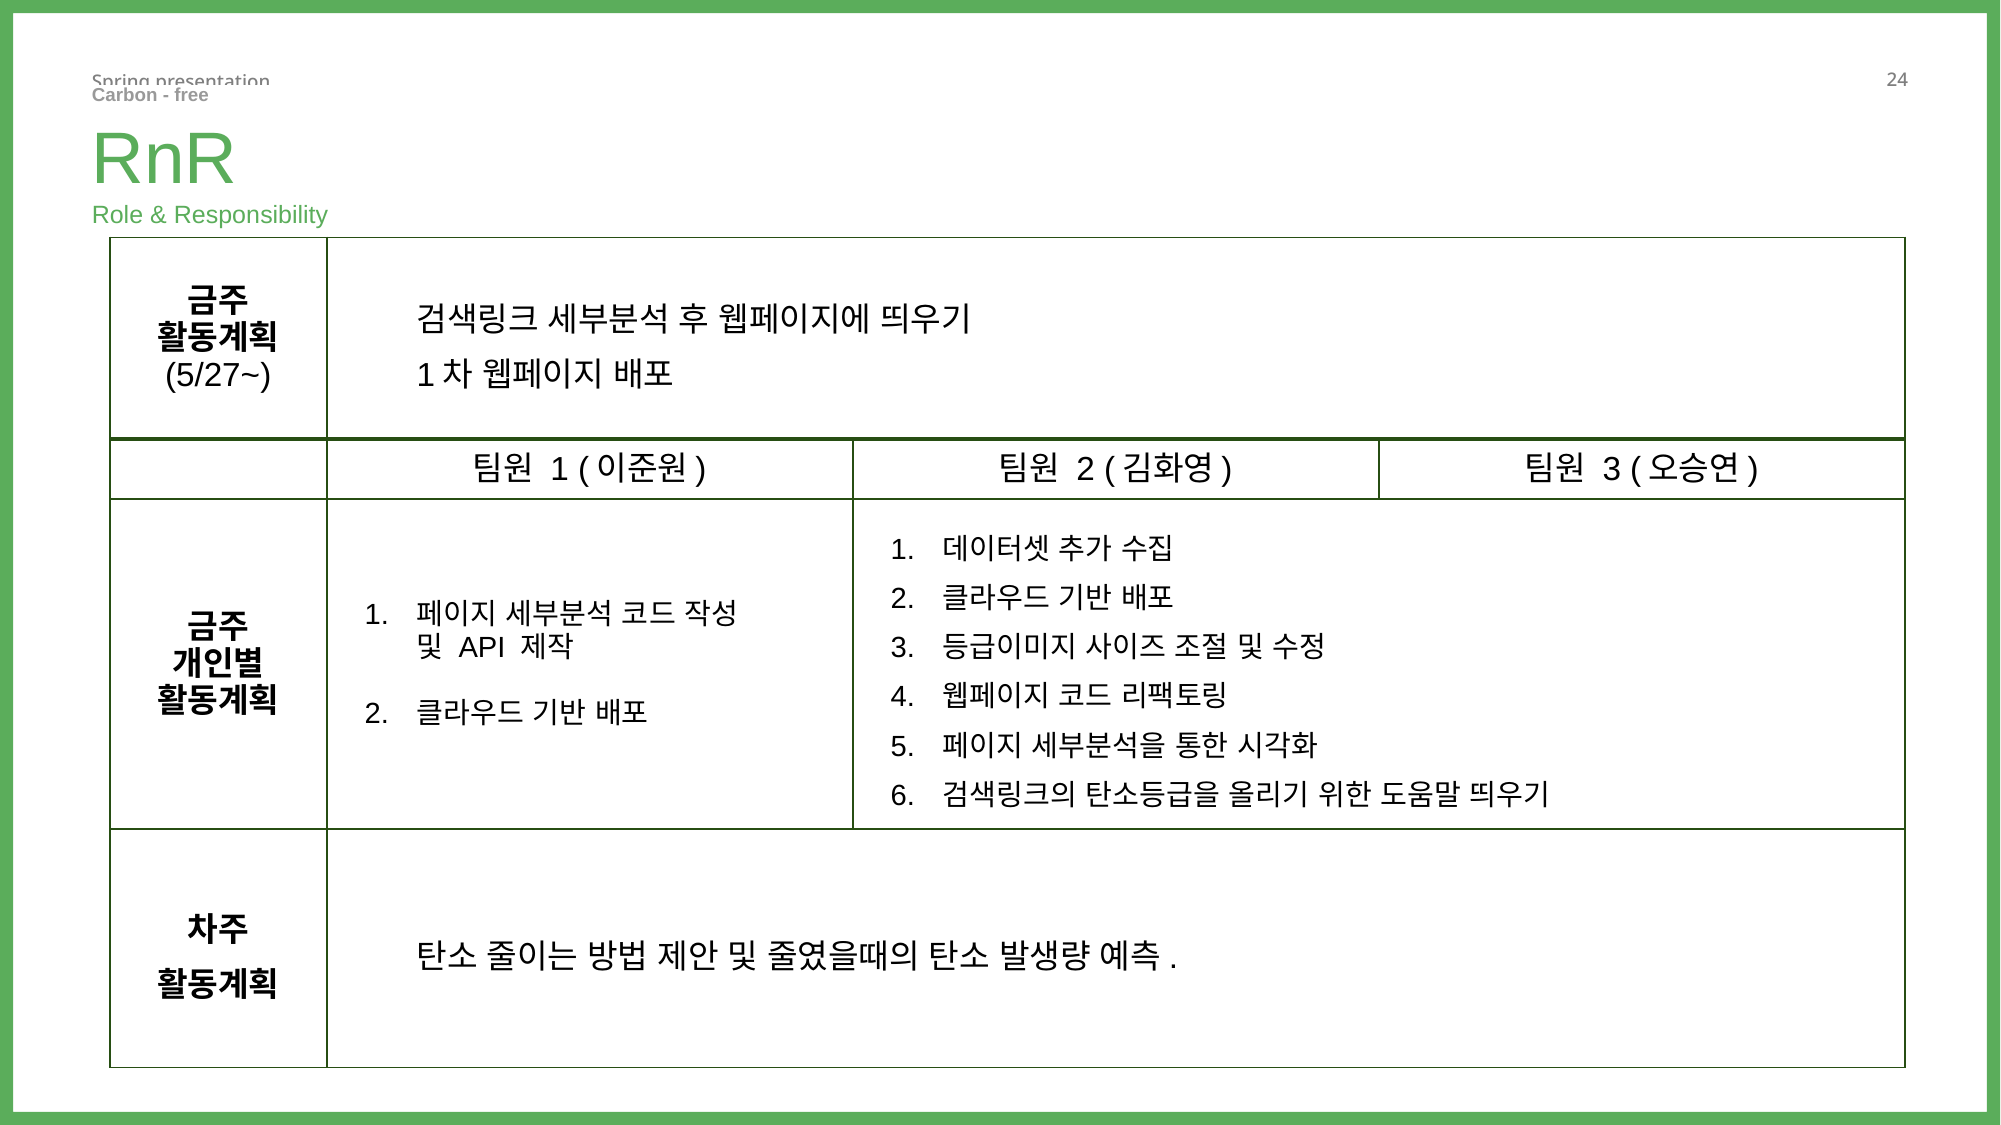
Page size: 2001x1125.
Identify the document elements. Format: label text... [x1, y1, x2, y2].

table_cell 페이지 세부분석 코드 작성 및 API 제작 클라우드 기반 배포 [328, 500, 852, 828]
table_cell 차주 활동계획 [111, 830, 326, 1067]
table_cell 탄소 줄이는 방법 제안 및 줄였을때의 탄소 발생량 예측. [328, 830, 1904, 1067]
text_box RnR Role & Responsibility [91, 110, 699, 229]
text_box Carbon - free ㅤ ㅤ [91, 71, 300, 174]
table_cell 팀원 2 (김화영) [854, 441, 1378, 498]
table_cell 금주 개인별 활동계획 [111, 500, 326, 828]
table_cell 팀원 3 (오승연) [1380, 441, 1904, 498]
table_cell [111, 441, 326, 498]
table_cell 팀원 1 (이준원) [328, 441, 852, 498]
table_header 금주 활동계획 (5/27~) [111, 238, 326, 437]
table_cell 데이터셋 추가 수집 클라우드 기반 배포 등급이미지 사이즈 조절 및 수정 웹페이지 코드 리팩토링 페이지 세부분석을 통한 시각화 검색링크의 탄소등급을 올리기 위한 도움말 띄우기 [854, 500, 1904, 828]
table_header 검색링크 세부분석 후 웹페이지에 띄우기 1차 웹페이지 배포 [328, 238, 1904, 437]
